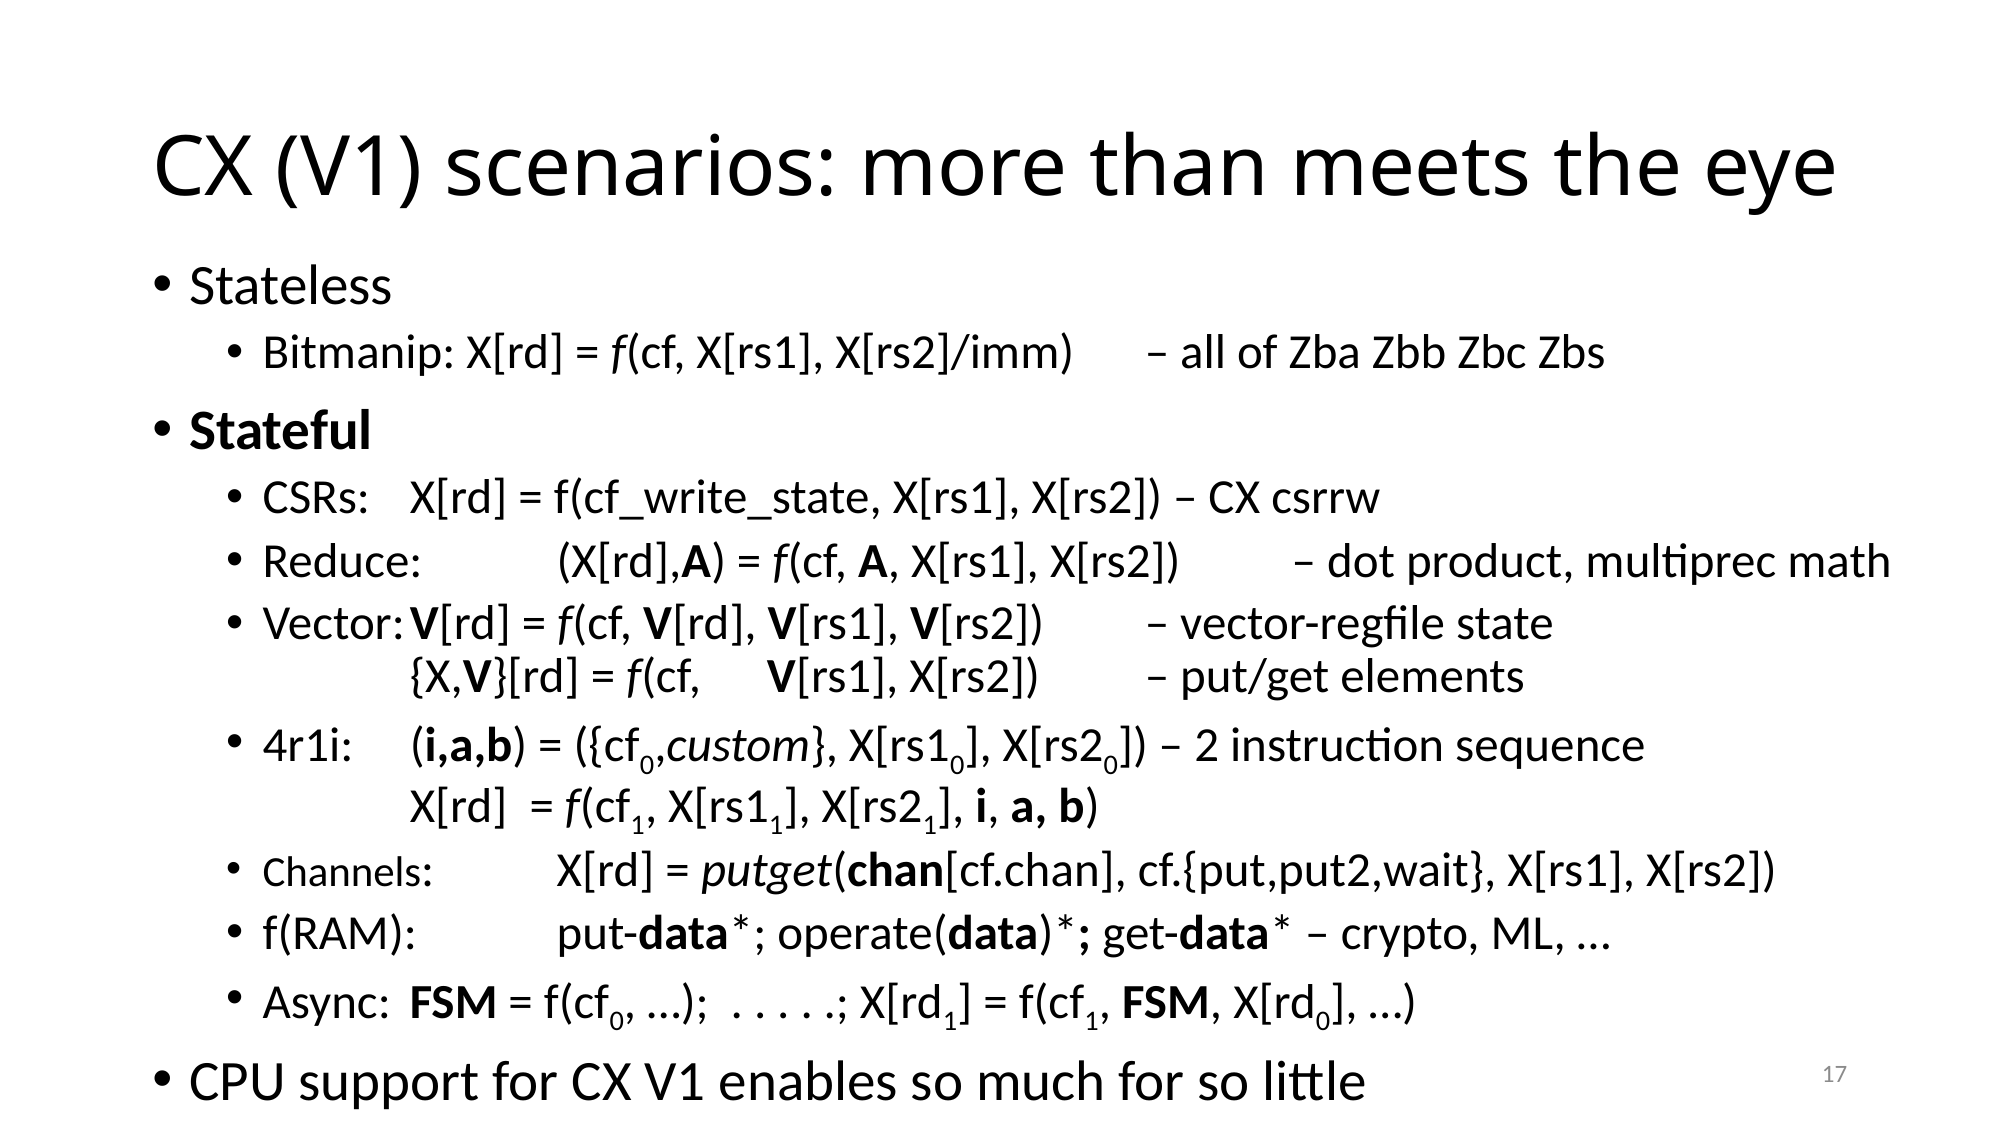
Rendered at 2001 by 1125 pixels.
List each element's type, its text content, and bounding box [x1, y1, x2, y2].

list Stateless Bitmanip: X[rd] = f(cf, X[rs1], X[rs2]/imm) – all of Zba Zbb Zbc Zbs Stateful CSRs: X[rd] = f(cf_write_state, X[rs1], X[rs2]) – CX csrrw Reduce: (X[rd],A) = f(cf, A, X[rs1], X[rs2]) – dot product, multiprec math Vector: V[rd] = f(cf, V[rd], V[rs1], V[rs2]) – vector-regfile state {X,V}[rd] = f(cf, V[rs1], X[rs2]) – put/get elements 4r1i: (i,a,b) = ({cf0,custom}, X[rs10], X[rs20]) – 2 instruction sequence X[rd] = f(cf1, X[rs11], X[rs21], i, a, b) Channels: X[rd] = putget(chan[cf.chan], cf.{put,put2,wait}, X[rs1], X[rs2]) f(RAM): put-data*; operate(data)*; get-data* – crypto, ML, … Async: FSM = f(cf0, …); . . . . .; X[rd1] = f(cf1, FSM, X[rd0], …) CPU support for CX V1 enables so much for so little [137, 247, 1948, 1125]
slide_number 17 [1412, 1042, 1863, 1103]
title CX (V1) scenarios: more than meets the eye [137, 59, 1863, 247]
